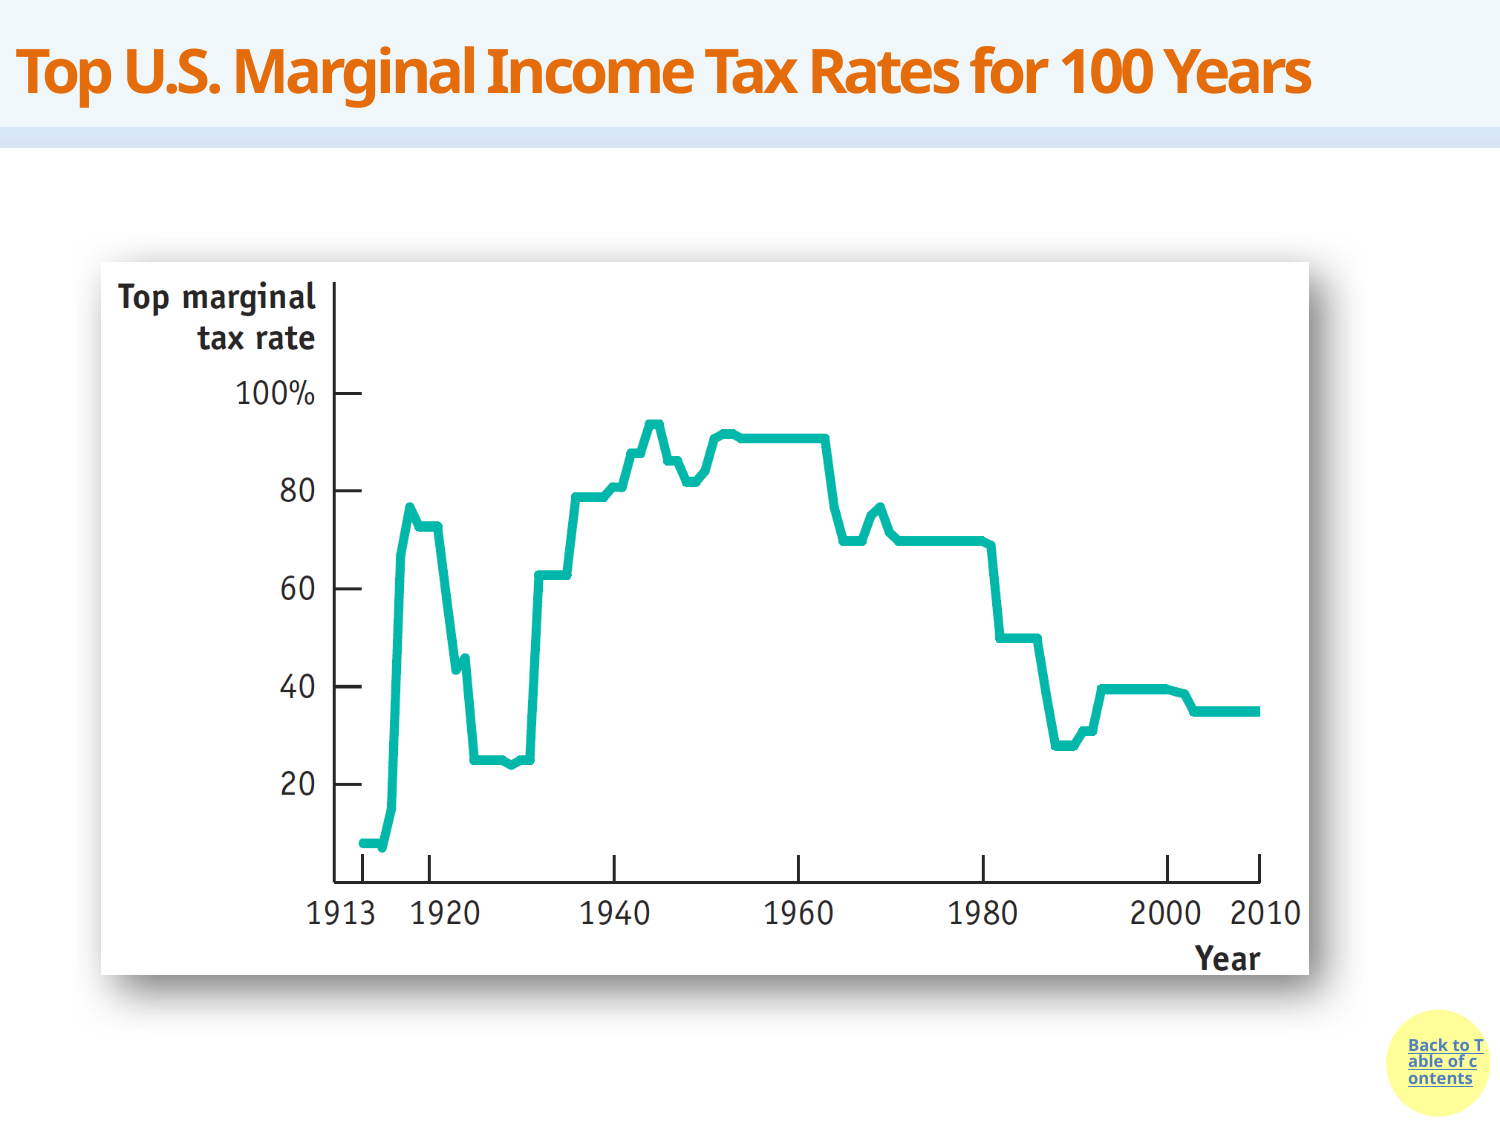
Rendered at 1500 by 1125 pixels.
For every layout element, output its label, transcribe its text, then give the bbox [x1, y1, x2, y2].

title Top U.S. Marginal Income Tax Rates for 100 Years [0, 0, 1500, 138]
picture [100, 262, 1309, 976]
